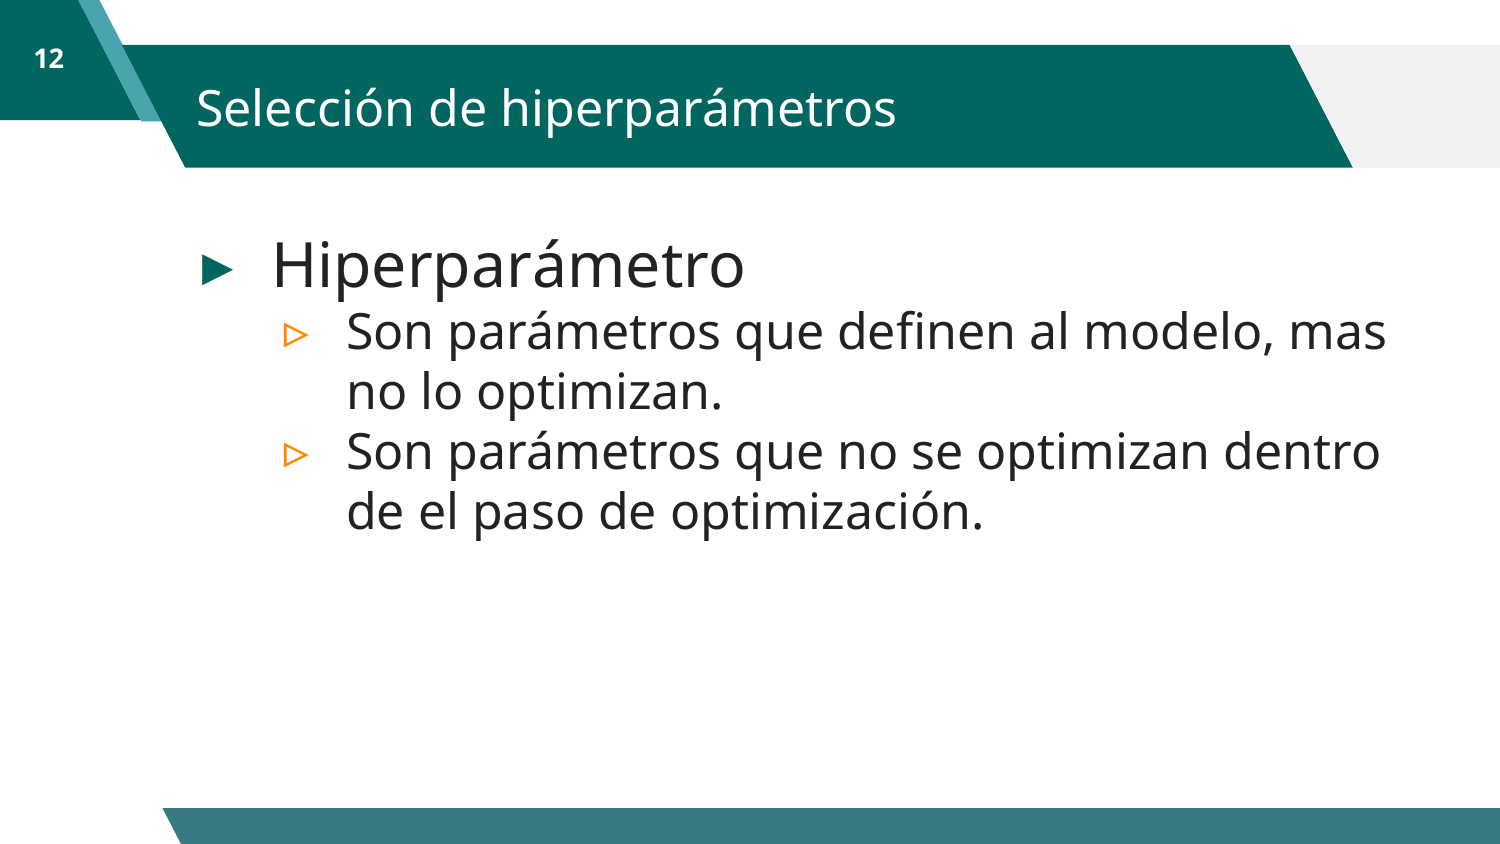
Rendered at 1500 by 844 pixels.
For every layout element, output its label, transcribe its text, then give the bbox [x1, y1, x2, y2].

slide_number 12 [0, 0, 98, 121]
list Hiperparámetro Son parámetros que definen al modelo, mas no lo optimizan. Son parámetros que no se optimizan dentro de el paso de optimización. [181, 209, 1425, 808]
title Selección de hiperparámetros [181, 45, 1285, 169]
